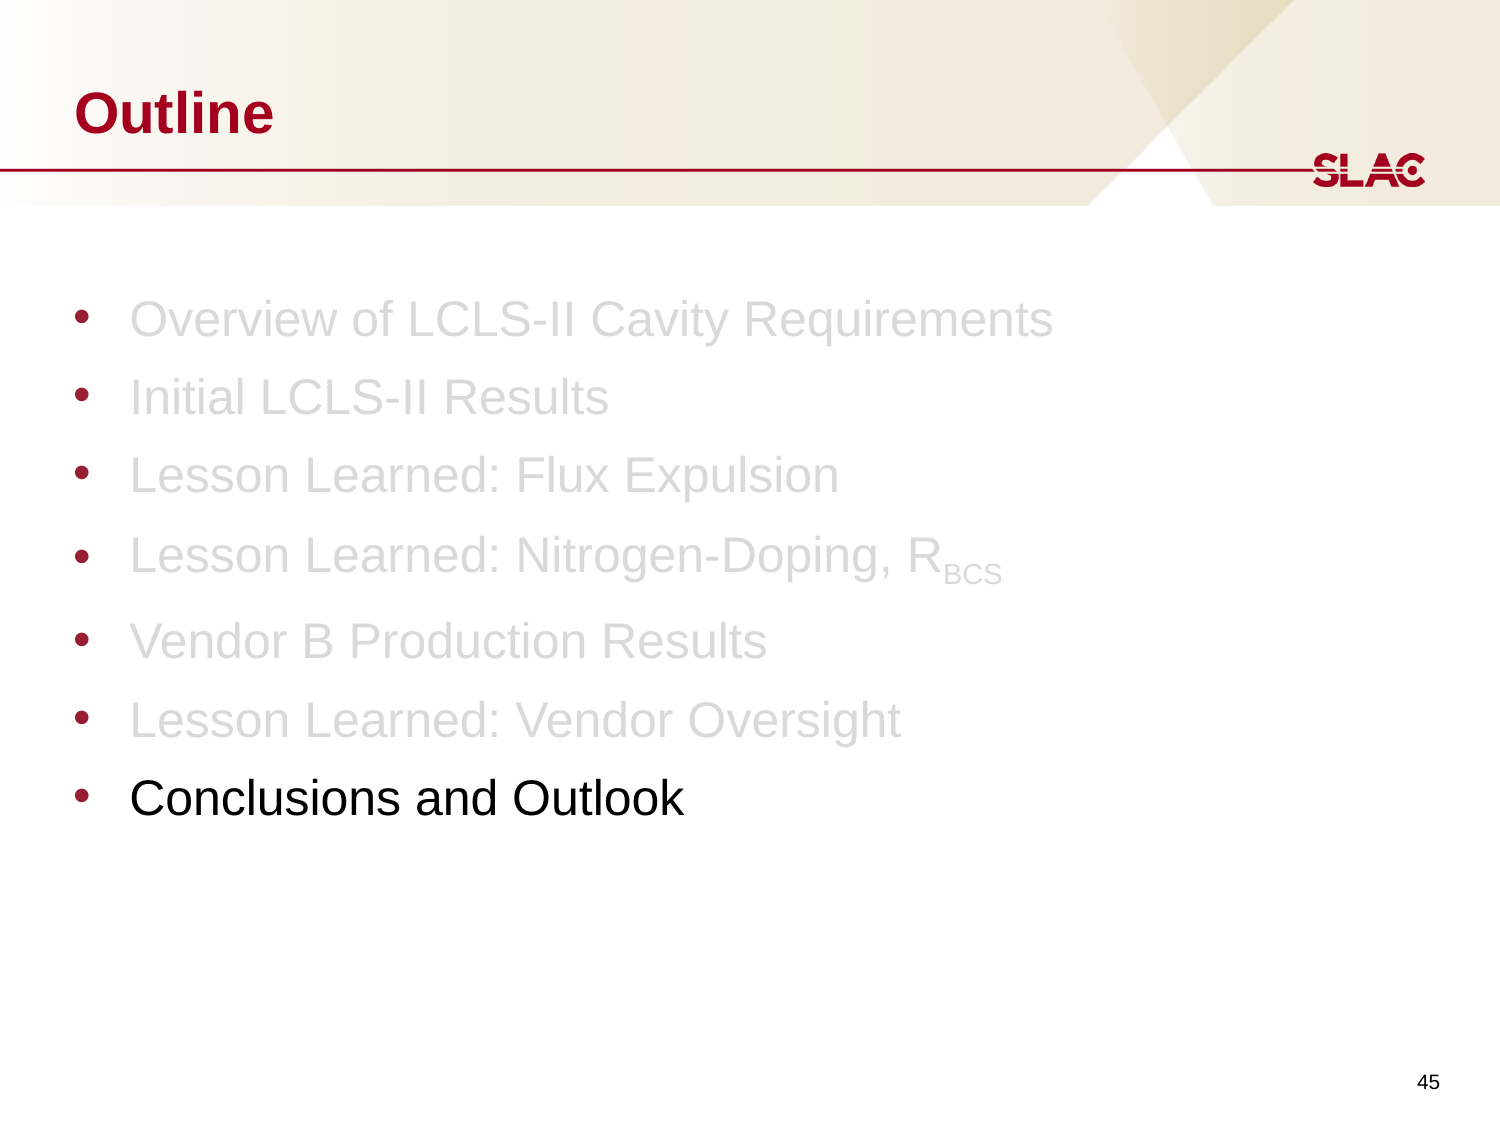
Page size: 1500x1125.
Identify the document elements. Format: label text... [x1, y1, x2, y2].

picture [0, 0, 1500, 206]
slide_number 45 [1405, 1036, 1458, 1125]
list Overview of LCLS-II Cavity Requirements Initial LCLS-II Results Lesson Learned: Flux Expulsion Lesson Learned: Nitrogen-Doping, RBCS Vendor B Production Results Lesson Learned: Vendor Oversight Conclusions and Outlook [73, 273, 1404, 1037]
title Outline [74, 21, 1404, 145]
